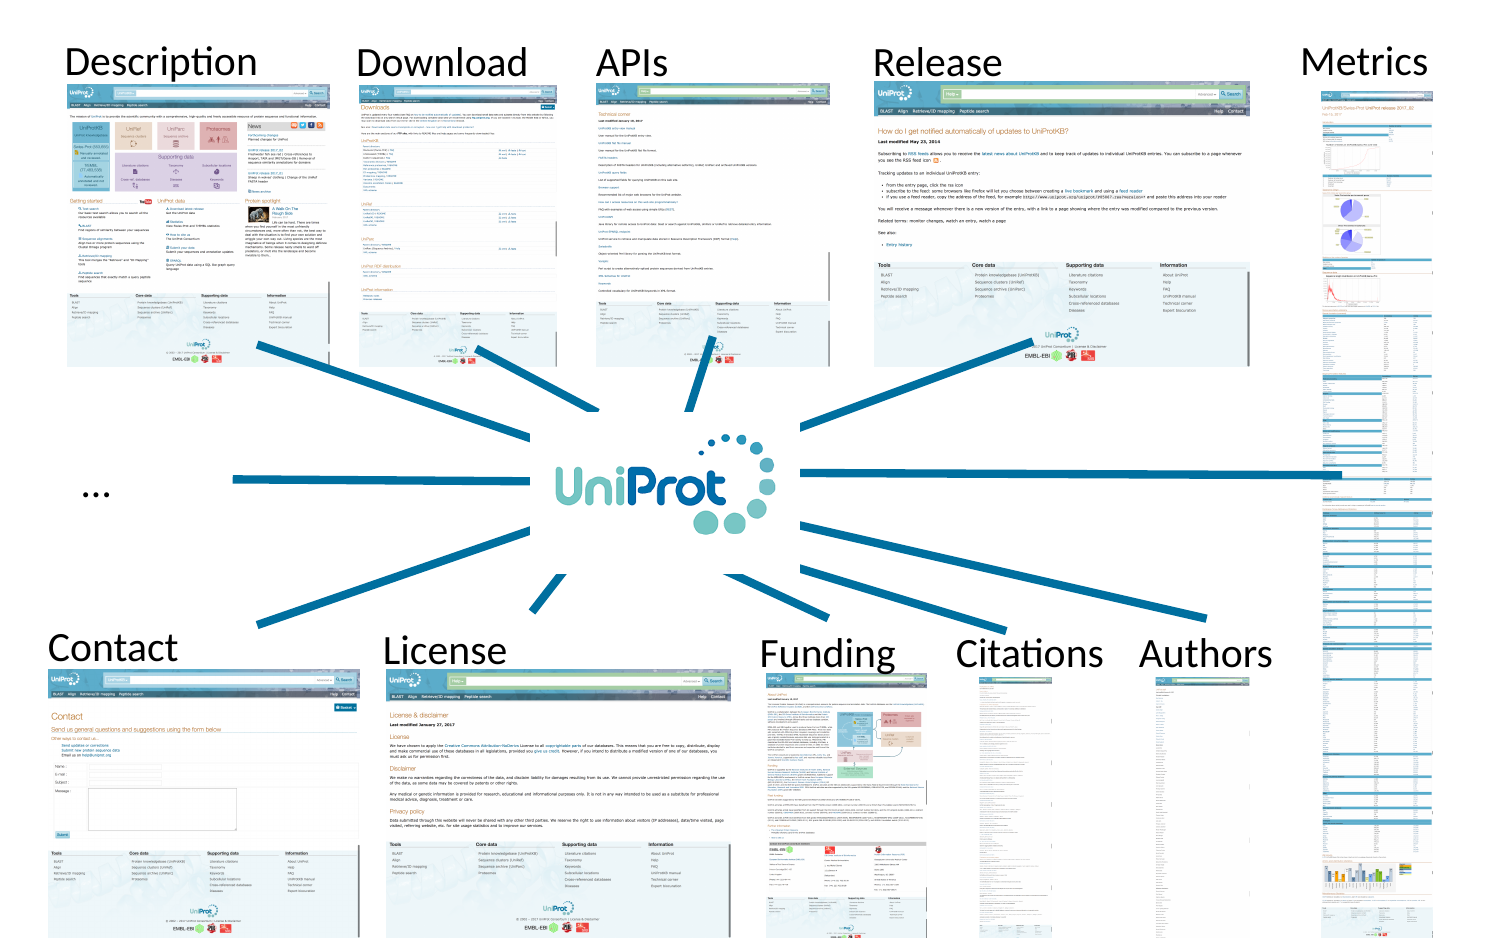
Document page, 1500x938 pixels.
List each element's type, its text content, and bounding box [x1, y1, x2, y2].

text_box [531, 582, 578, 613]
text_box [693, 555, 829, 619]
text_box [804, 472, 1343, 476]
text_box Download [341, 27, 575, 86]
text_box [256, 344, 559, 449]
text_box Metrics [1285, 25, 1469, 92]
text_box Release [857, 27, 1082, 86]
picture [530, 412, 800, 574]
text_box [744, 551, 1007, 632]
text_box Authors [1123, 618, 1290, 685]
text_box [256, 522, 553, 626]
text_box APIs [580, 27, 685, 93]
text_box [744, 341, 1034, 448]
picture [1321, 91, 1433, 938]
text_box Contact [32, 612, 197, 671]
picture [596, 83, 830, 367]
picture [386, 669, 731, 938]
picture [766, 673, 928, 938]
picture [67, 84, 331, 367]
text_box … [66, 447, 143, 514]
text_box License [367, 634, 532, 674]
text_box Description [49, 26, 306, 93]
picture [874, 81, 1250, 367]
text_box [684, 336, 714, 411]
picture [1155, 676, 1250, 938]
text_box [804, 517, 1207, 619]
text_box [475, 348, 598, 414]
picture [48, 669, 361, 938]
text_box Citations [940, 627, 1122, 684]
picture [359, 85, 557, 344]
picture [979, 676, 1052, 938]
text_box Funding [744, 639, 913, 684]
